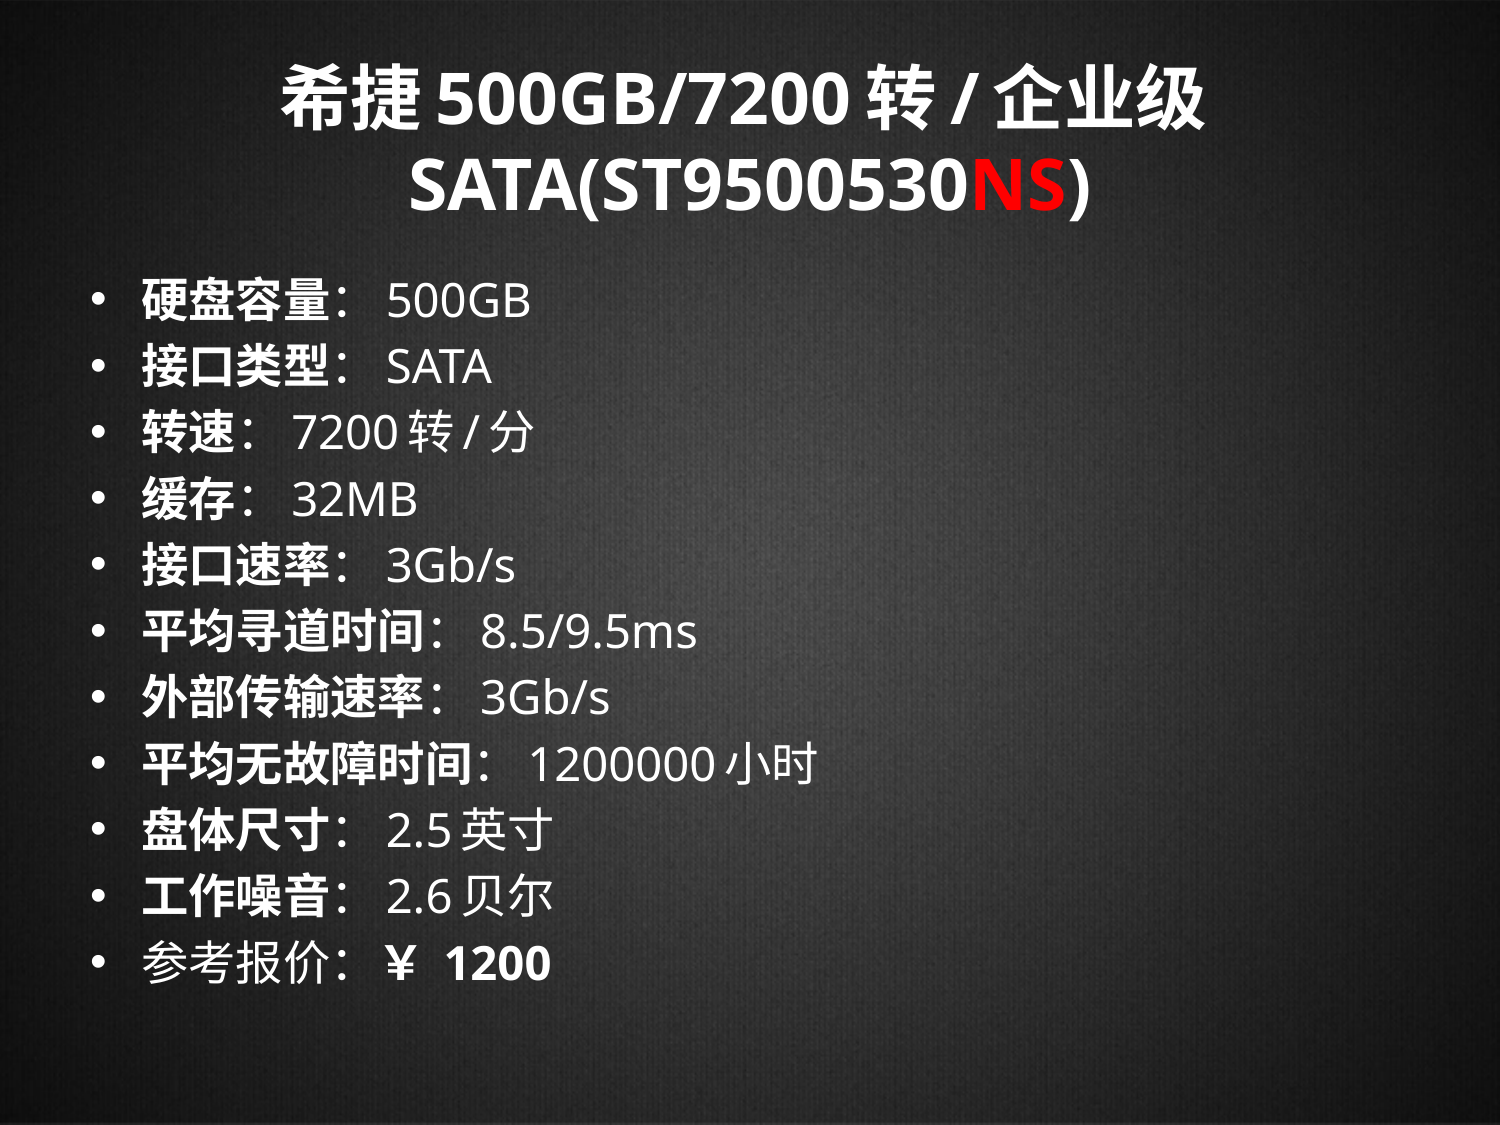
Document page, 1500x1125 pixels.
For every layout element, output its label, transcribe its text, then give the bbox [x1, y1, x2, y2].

picture [0, 0, 1500, 1125]
title 希捷500GB/7200转/企业级SATA(ST9500530NS) [75, 45, 1425, 233]
list 硬盘容量：500GB 接口类型：SATA 转速：7200转/分 缓存：32MB 接口速率：3Gb/s 平均寻道时间：8.5/9.5ms 外部传输速率：3Gb/s 平均无故障时间：1200000小时 盘体尺寸：2.5英寸 工作噪音：2.6贝尔 参考报价：￥ 1200 [75, 262, 1425, 1005]
